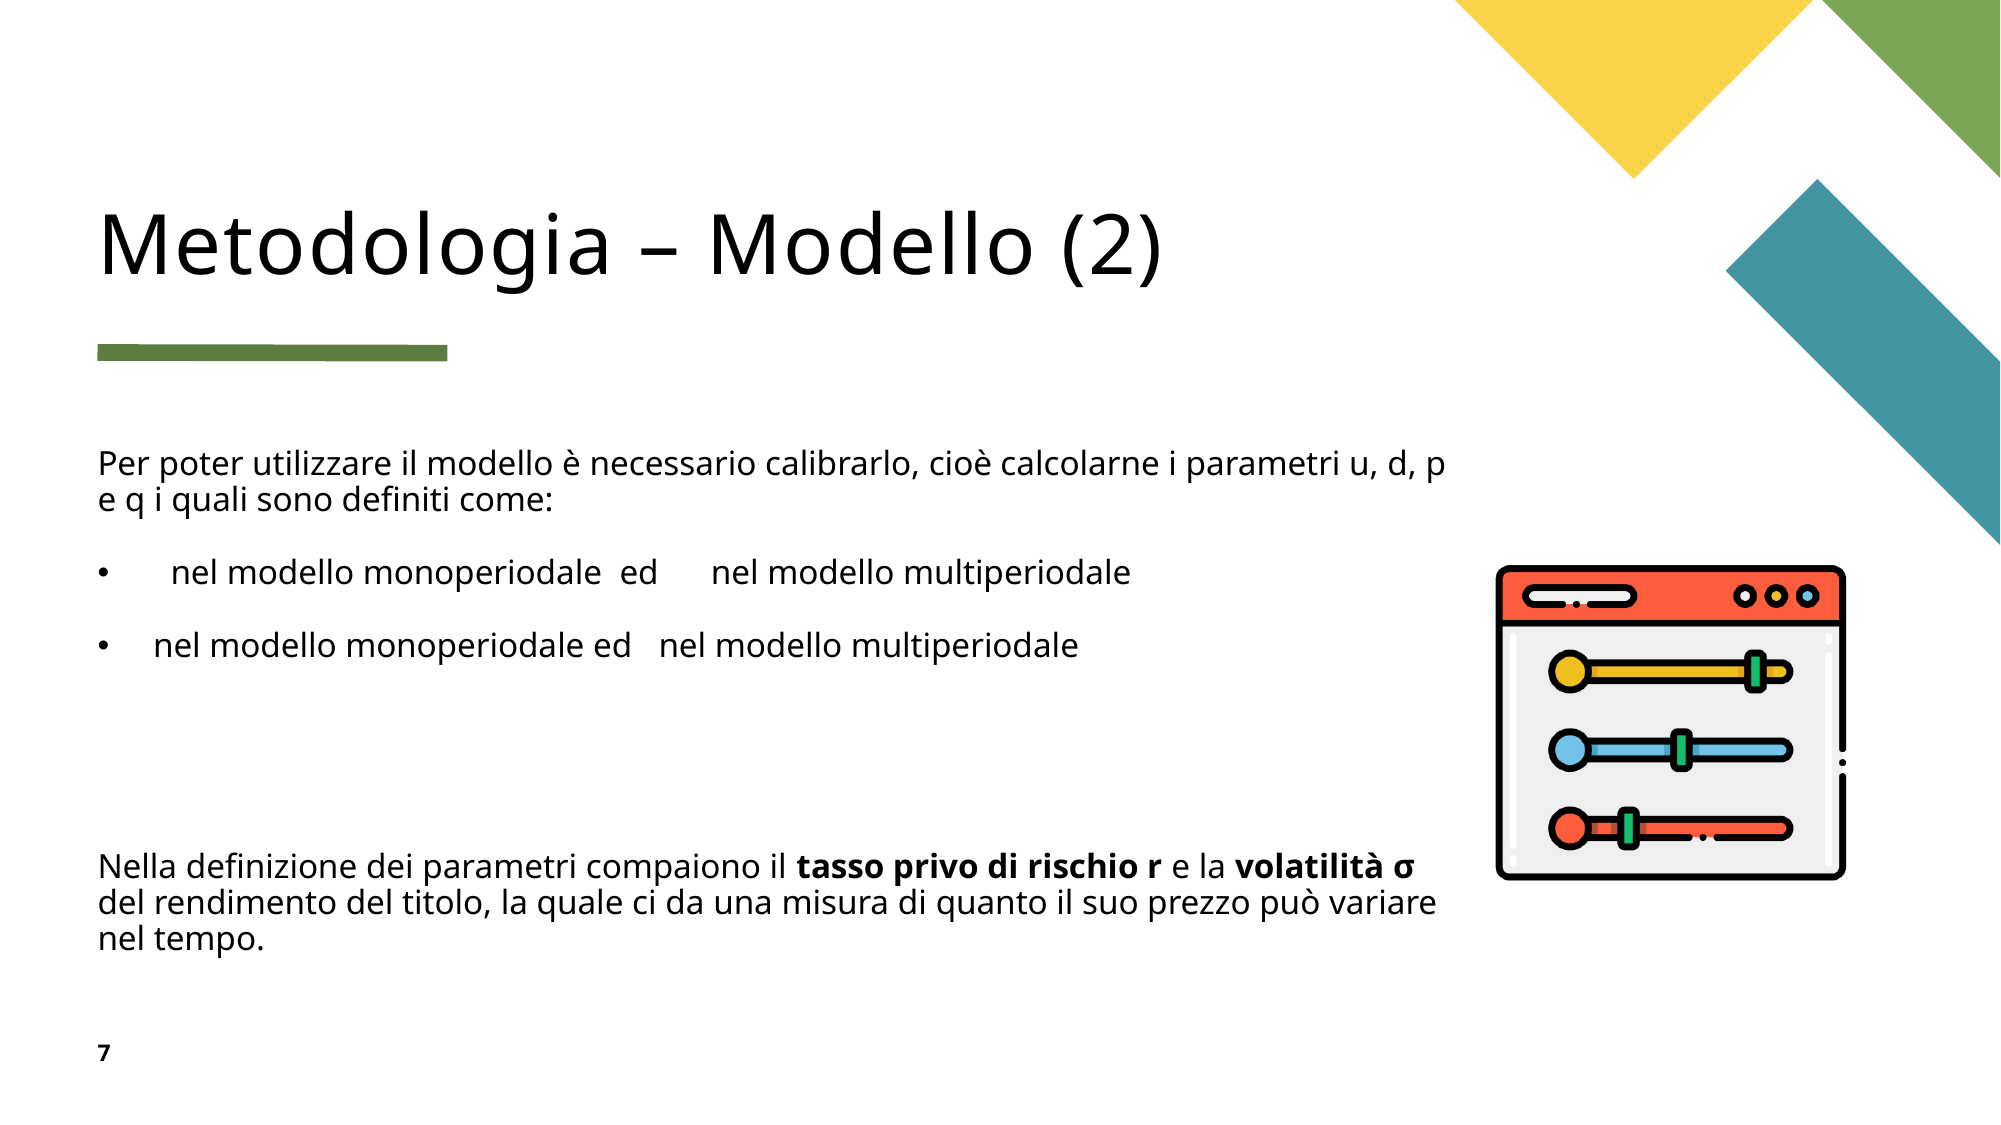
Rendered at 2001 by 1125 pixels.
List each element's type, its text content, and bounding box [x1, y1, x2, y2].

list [1492, 544, 1849, 901]
slide_number 7 [97, 1038, 184, 1080]
title Metodologia – Modello (2) [97, 45, 1702, 291]
